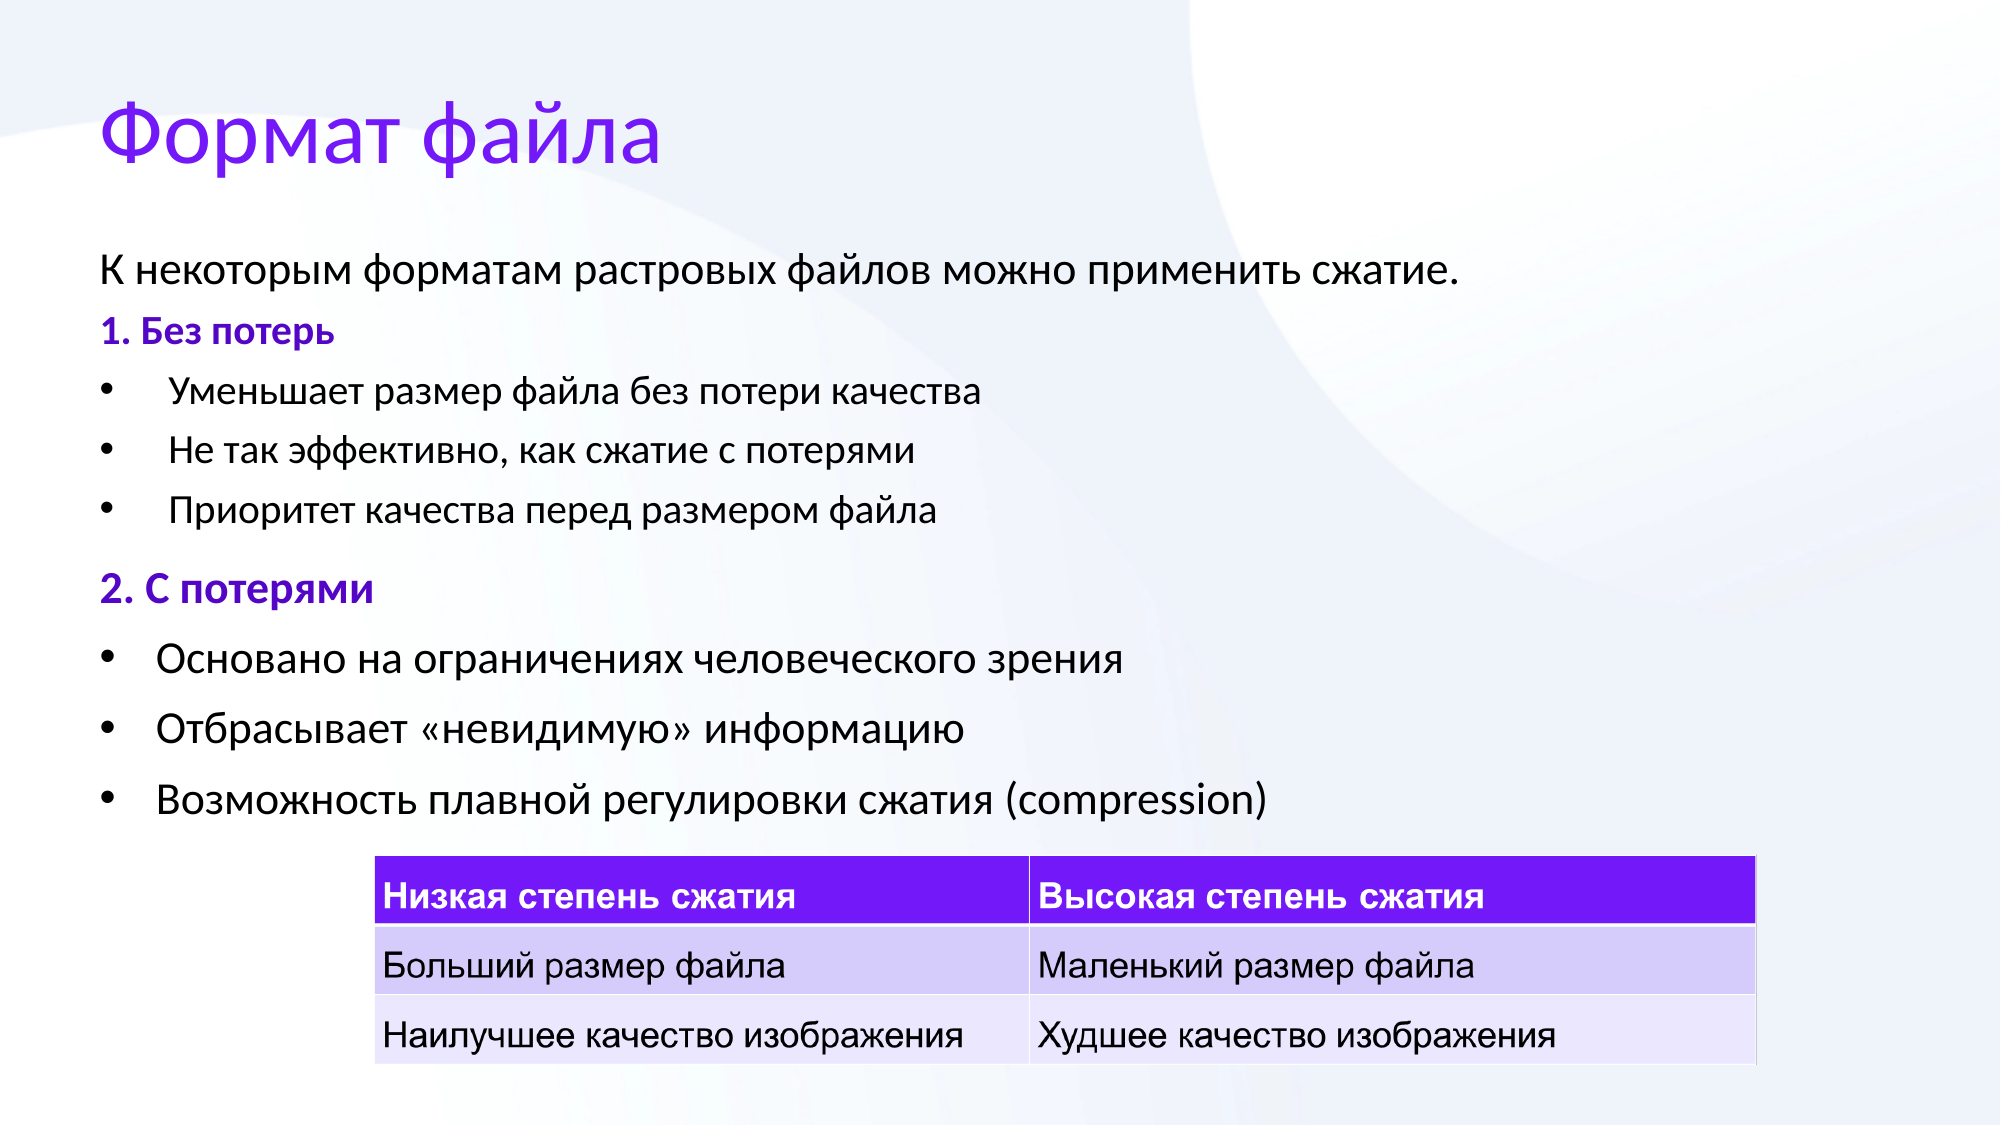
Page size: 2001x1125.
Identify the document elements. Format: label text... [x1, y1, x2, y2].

list 2. С потерями Основано на ограничениях человеческого зрения Отбрасывает «невидимую» информацию Возможность плавной регулировки сжатия (compression) [84, 556, 1922, 860]
list К некоторым форматам растровых файлов можно применить сжатие. 1. Без потерь Уменьшает размер файла без потери качества Не так эффективно, как сжатие с потерями Приоритет качества перед размером файла [84, 237, 1922, 541]
picture [0, 0, 2001, 1125]
title Формат файла [84, 24, 1922, 237]
